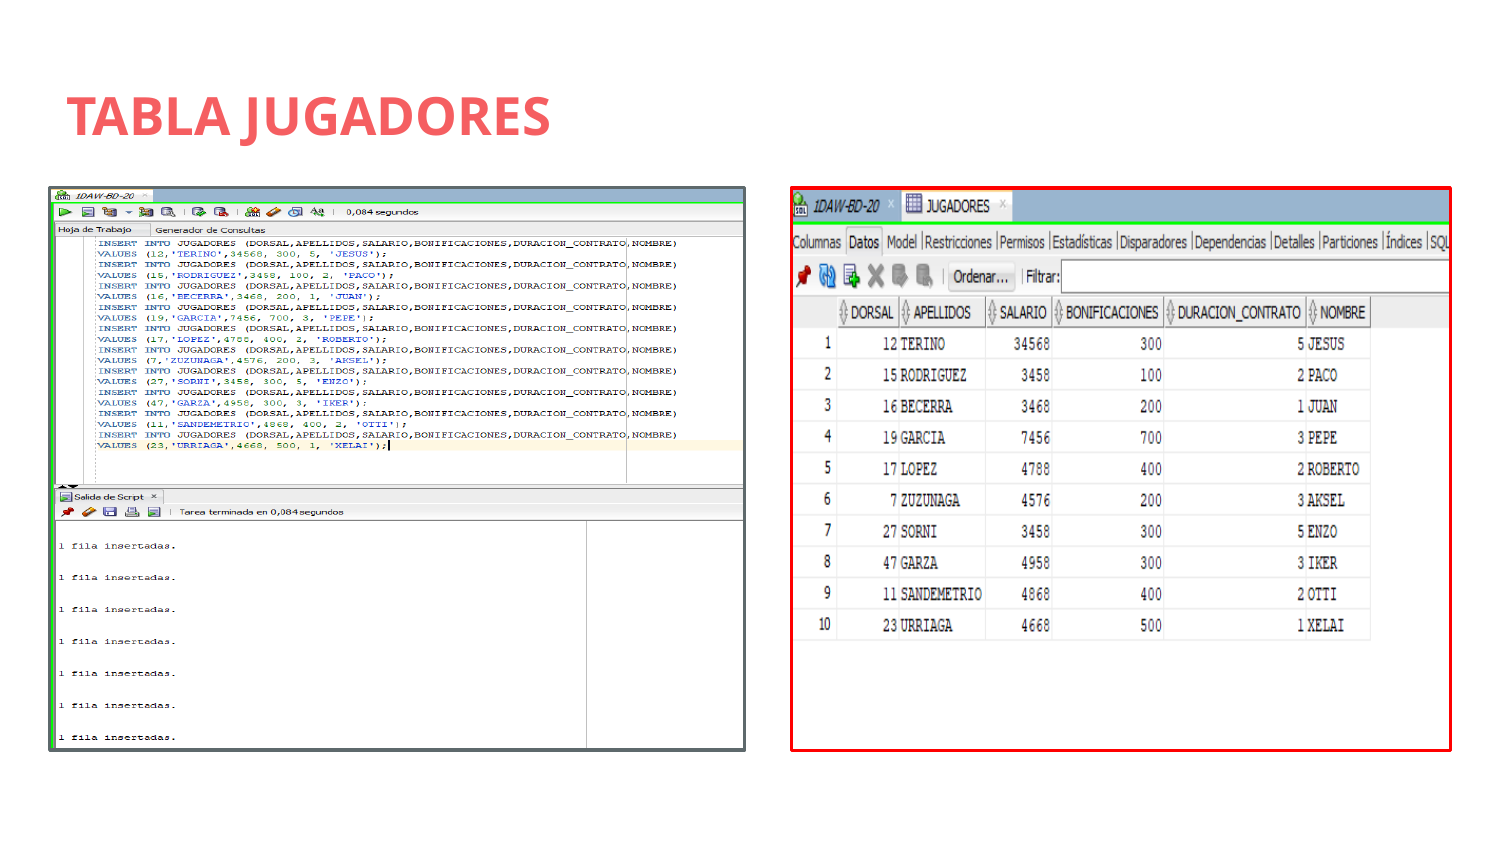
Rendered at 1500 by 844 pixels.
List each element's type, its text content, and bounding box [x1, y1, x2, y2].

title TABLA JUGADORES [51, 64, 1449, 167]
picture [50, 188, 744, 749]
picture [792, 189, 1450, 750]
